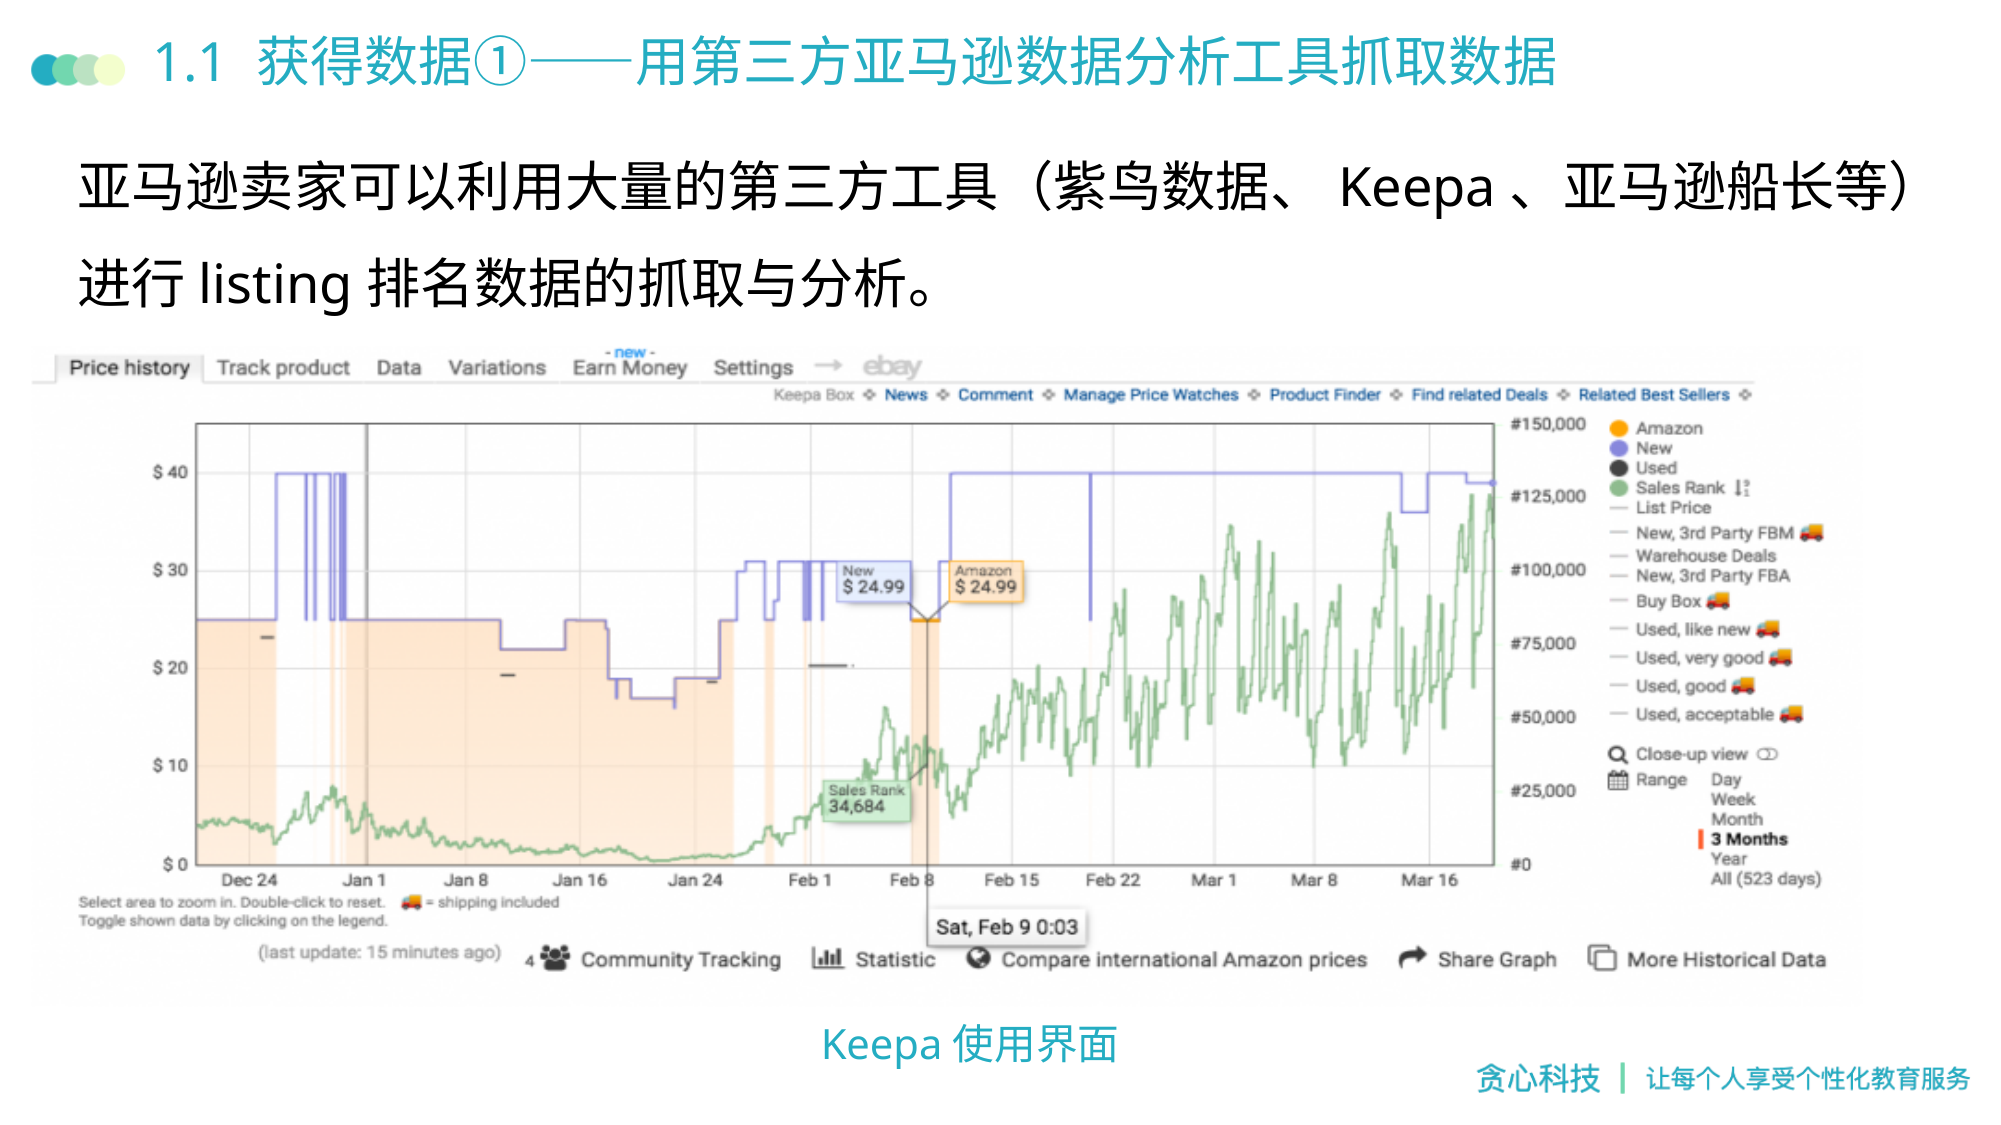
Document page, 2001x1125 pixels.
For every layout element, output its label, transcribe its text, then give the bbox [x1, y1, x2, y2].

title 1.1 获得数据①——用第三方亚马逊数据分析工具抓取数据 [137, 38, 1863, 91]
text_box 亚马逊卖家可以利用大量的第三方工具（紫鸟数据、Keepa、亚马逊船长等）进行listing排名数据的抓取与分析。 [62, 112, 1966, 322]
text_box Keepa使用界面 [806, 1010, 1135, 1076]
picture [0, 0, 2001, 1125]
